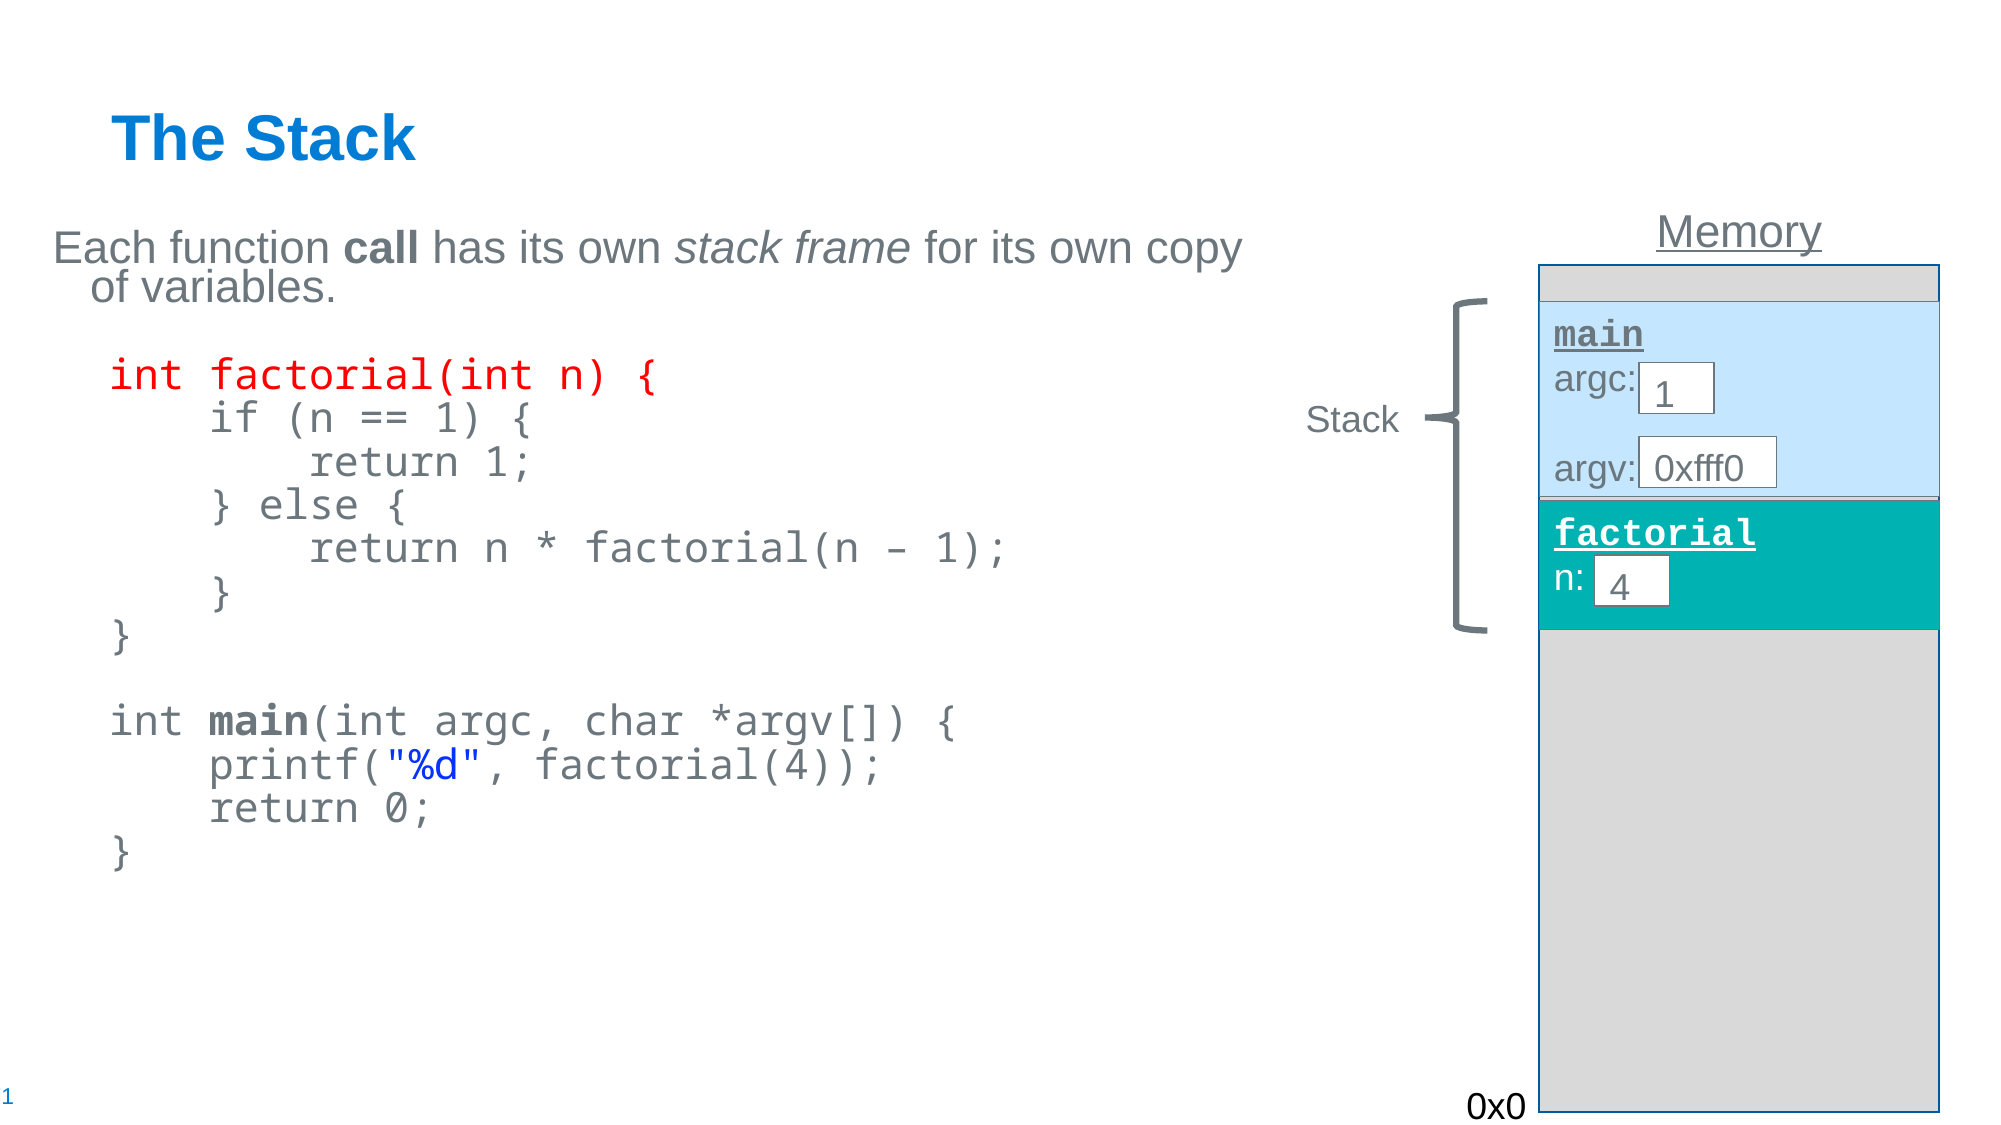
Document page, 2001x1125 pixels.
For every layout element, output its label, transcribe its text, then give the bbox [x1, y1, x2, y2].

text_box [1538, 264, 1940, 1113]
text_box 0x0 [1451, 1074, 1542, 1125]
text_box Memory [1639, 199, 1840, 264]
text_box 1 [1639, 362, 1715, 414]
text_box [1424, 300, 1488, 632]
text_box factorial n: [1539, 500, 1940, 630]
text_box Stack [1290, 387, 1415, 447]
text_box 4 [1594, 555, 1670, 607]
title The Stack [96, 64, 1822, 183]
text_box 0xfff0 [1639, 436, 1777, 488]
text_box Each function call has its own stack frame for its own copy of variables. int factorial(int n) { if (n == 1) { return 1; } else { return n * factorial(n – 1); } } int main(int argc, char *argv[]) { printf("%d", factorial(4)); return 0; } [37, 225, 1281, 1075]
text_box main argc: argv: [1539, 301, 1940, 497]
